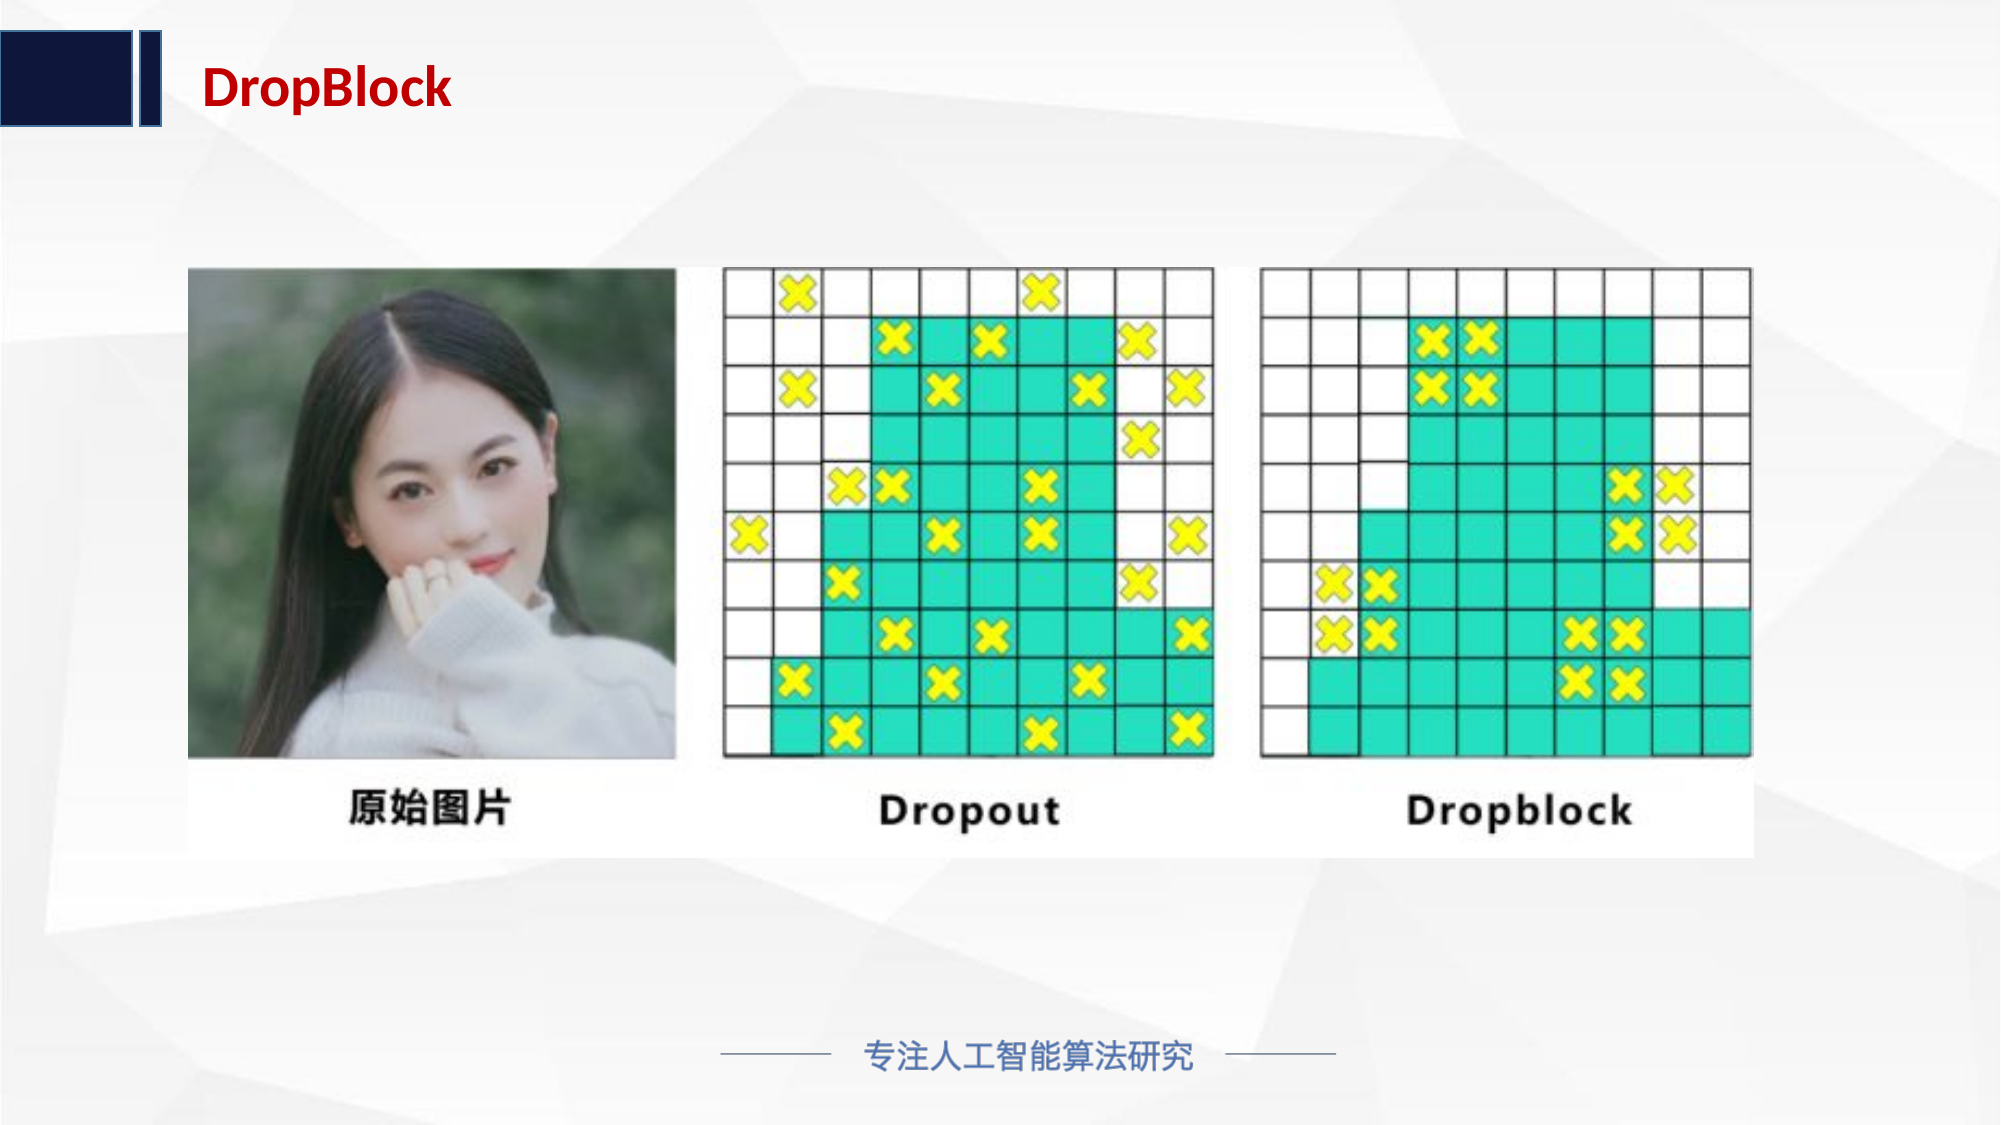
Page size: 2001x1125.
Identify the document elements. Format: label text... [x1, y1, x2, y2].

text_box [139, 30, 162, 127]
text_box [0, 30, 133, 127]
text_box DropBlock [188, 40, 980, 126]
picture [0, 0, 2001, 1125]
